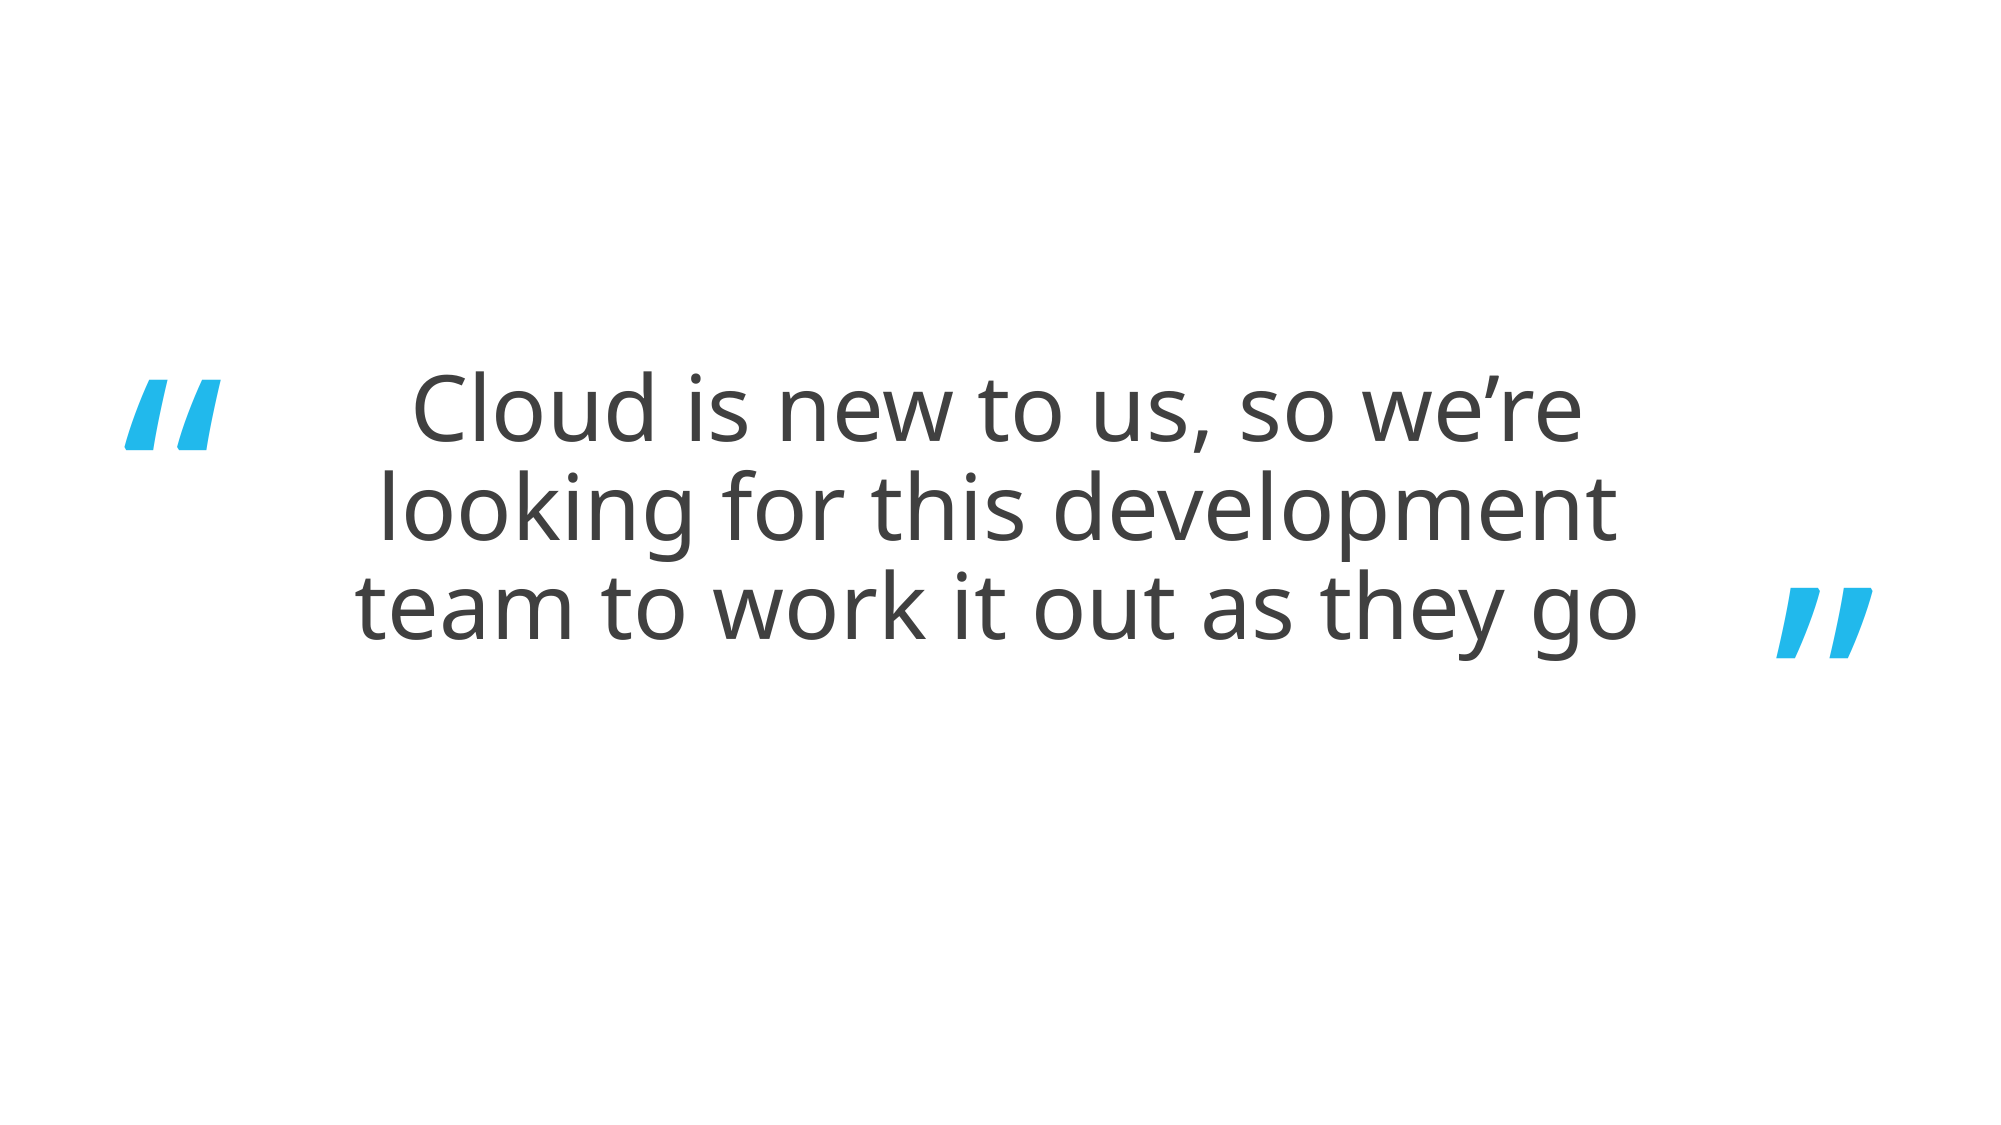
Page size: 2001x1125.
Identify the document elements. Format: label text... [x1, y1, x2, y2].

title Cloud is new to us, so we’re looking for this development team to work it out as they go [255, 351, 1742, 671]
